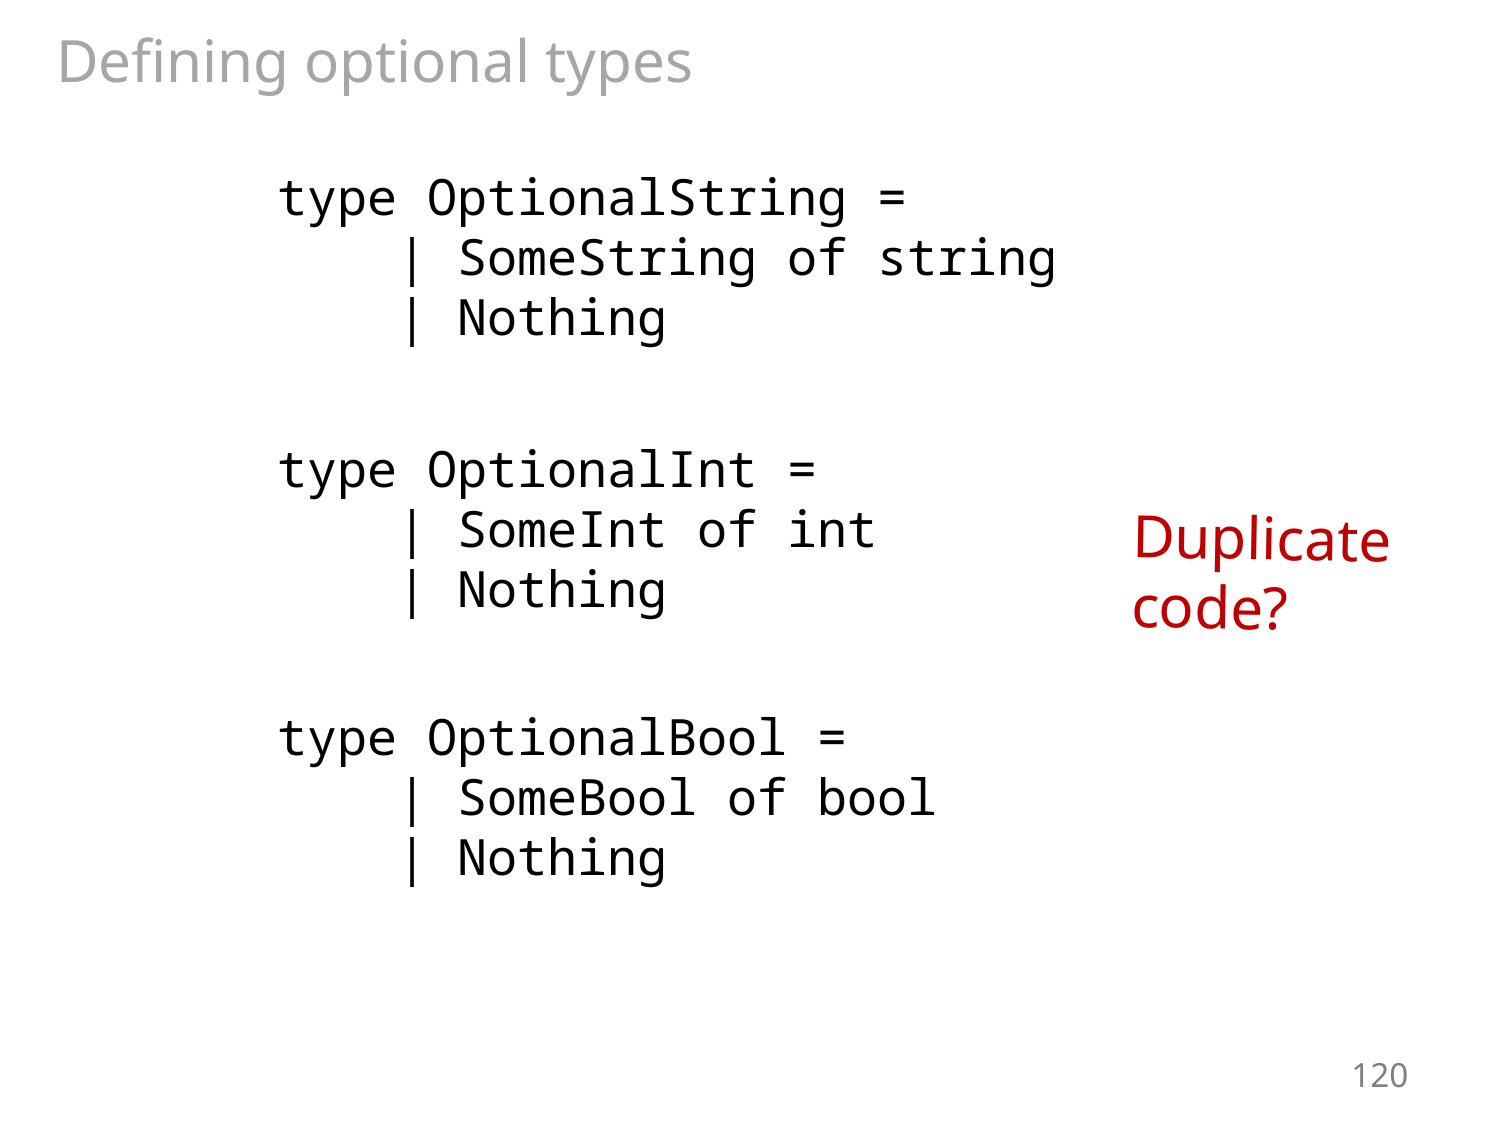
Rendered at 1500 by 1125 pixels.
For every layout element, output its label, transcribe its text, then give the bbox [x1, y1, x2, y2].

title Defining optional types [41, 19, 1459, 100]
text_box type OptionalString = | SomeString of string | Nothing [262, 158, 1075, 353]
text_box Duplicate code? [1116, 491, 1414, 652]
text_box type OptionalBool = | SomeBool of bool | Nothing [262, 698, 1075, 894]
text_box type OptionalInt = | SomeInt of int | Nothing [262, 429, 1075, 625]
